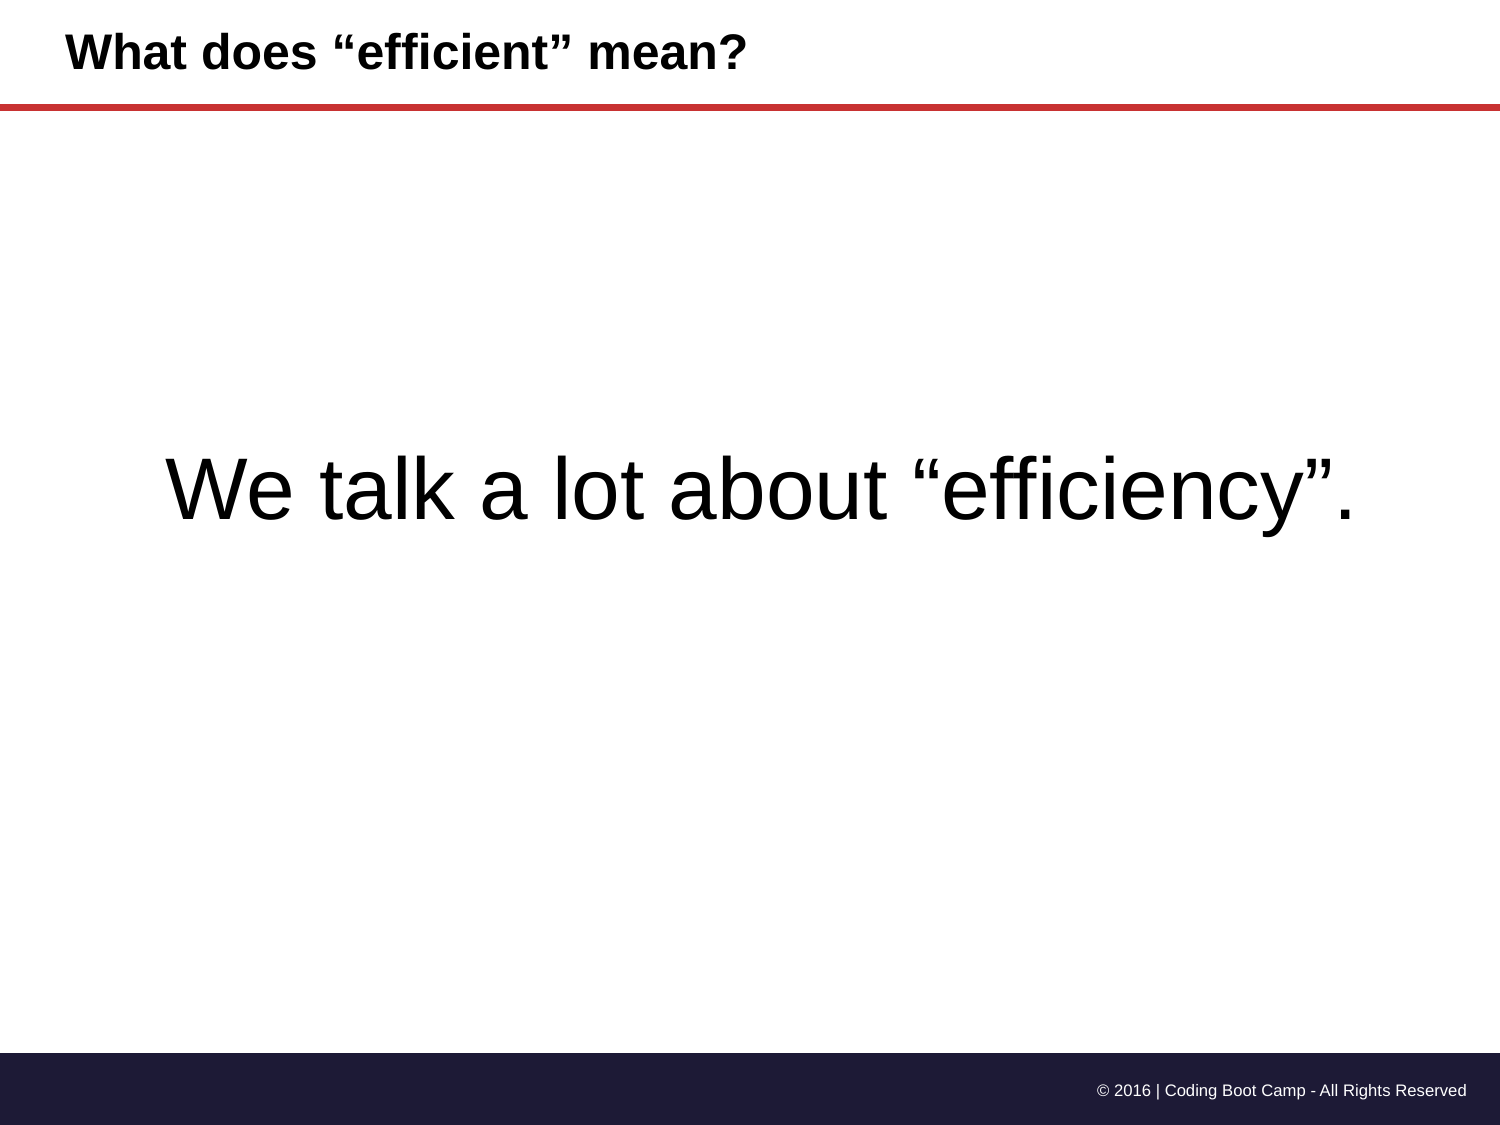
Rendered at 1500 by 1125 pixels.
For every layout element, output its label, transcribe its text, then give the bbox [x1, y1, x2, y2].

title What does “efficient” mean? [50, 0, 1425, 108]
text_box We talk a lot about “efficiency”. [49, 424, 1475, 545]
